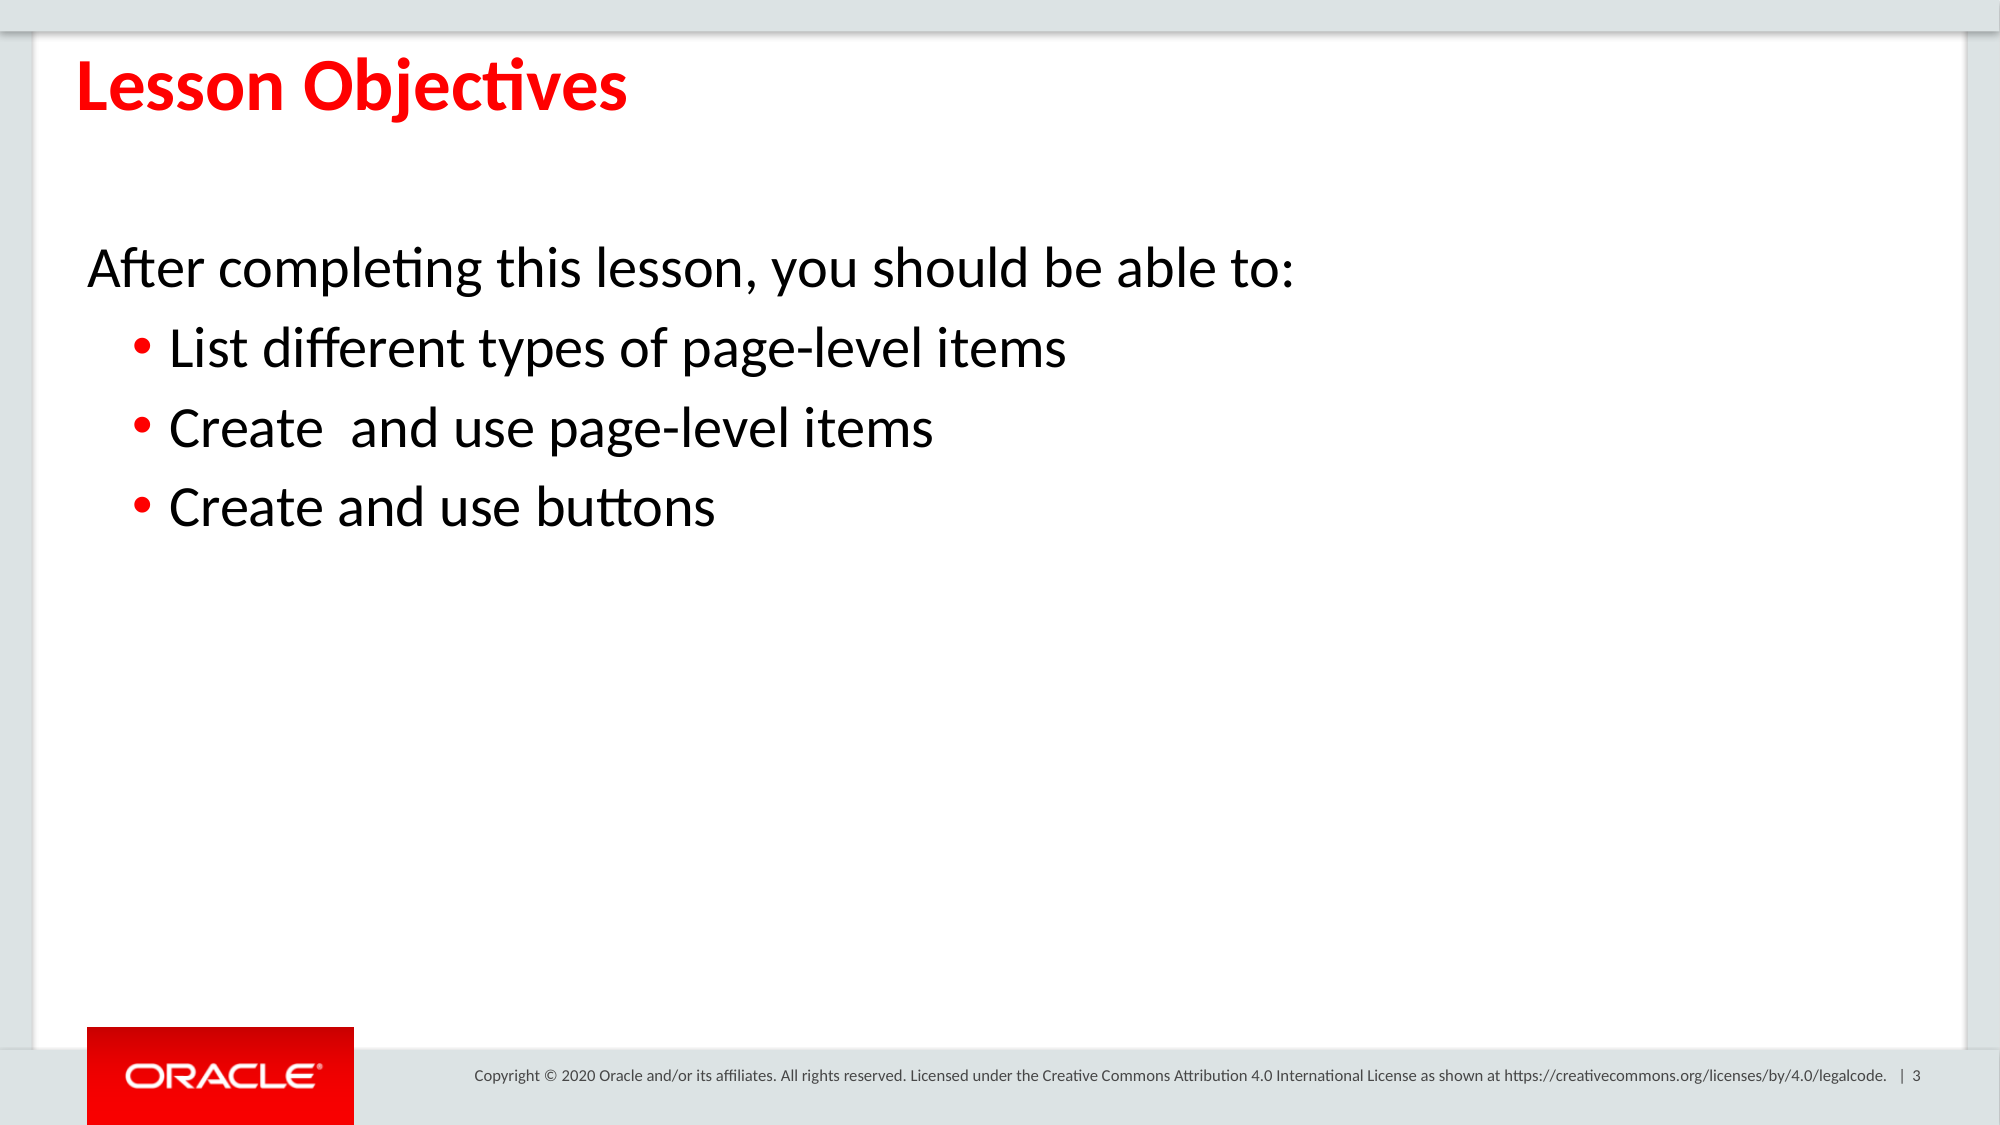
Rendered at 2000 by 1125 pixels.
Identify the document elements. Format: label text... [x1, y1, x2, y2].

text_box Lesson Objectives [76, 43, 1424, 125]
list After completing this lesson, you should be able to: List different types of page-level items Create and use page-level items Create and use buttons [87, 237, 1913, 975]
picture [87, 1027, 354, 1125]
